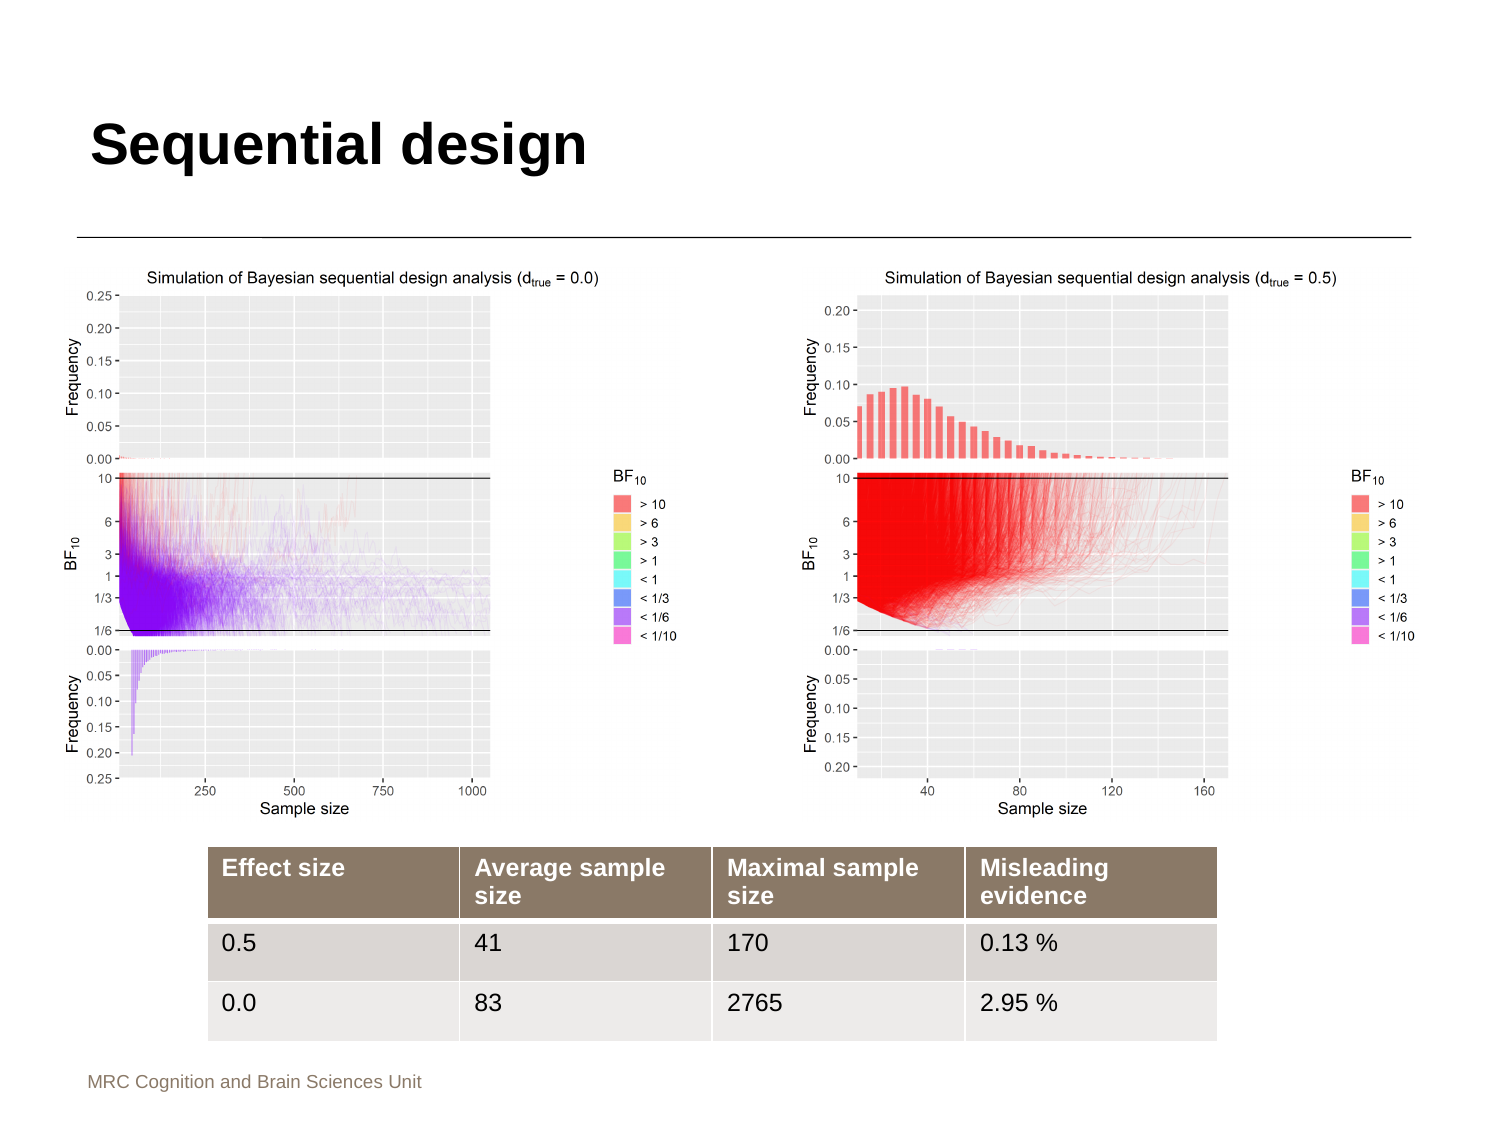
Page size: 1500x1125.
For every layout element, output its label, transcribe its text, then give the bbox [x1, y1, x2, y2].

picture [64, 266, 681, 822]
table_header Average sample size [460, 847, 711, 918]
table_cell 2.95 % [966, 982, 1217, 1041]
picture [801, 266, 1419, 822]
title Sequential design [74, 74, 1413, 209]
table_cell 41 [460, 924, 711, 981]
table_cell 170 [713, 924, 964, 981]
table_cell 0.13 % [966, 924, 1217, 981]
table_header Maximal sample size [713, 847, 964, 918]
table_cell 0.0 [208, 982, 459, 1041]
table_header Misleading evidence [966, 847, 1217, 918]
table_cell 0.5 [208, 924, 459, 981]
table_cell 2765 [713, 982, 964, 1041]
table_header Effect size [208, 847, 459, 918]
table_cell 83 [460, 982, 711, 1041]
